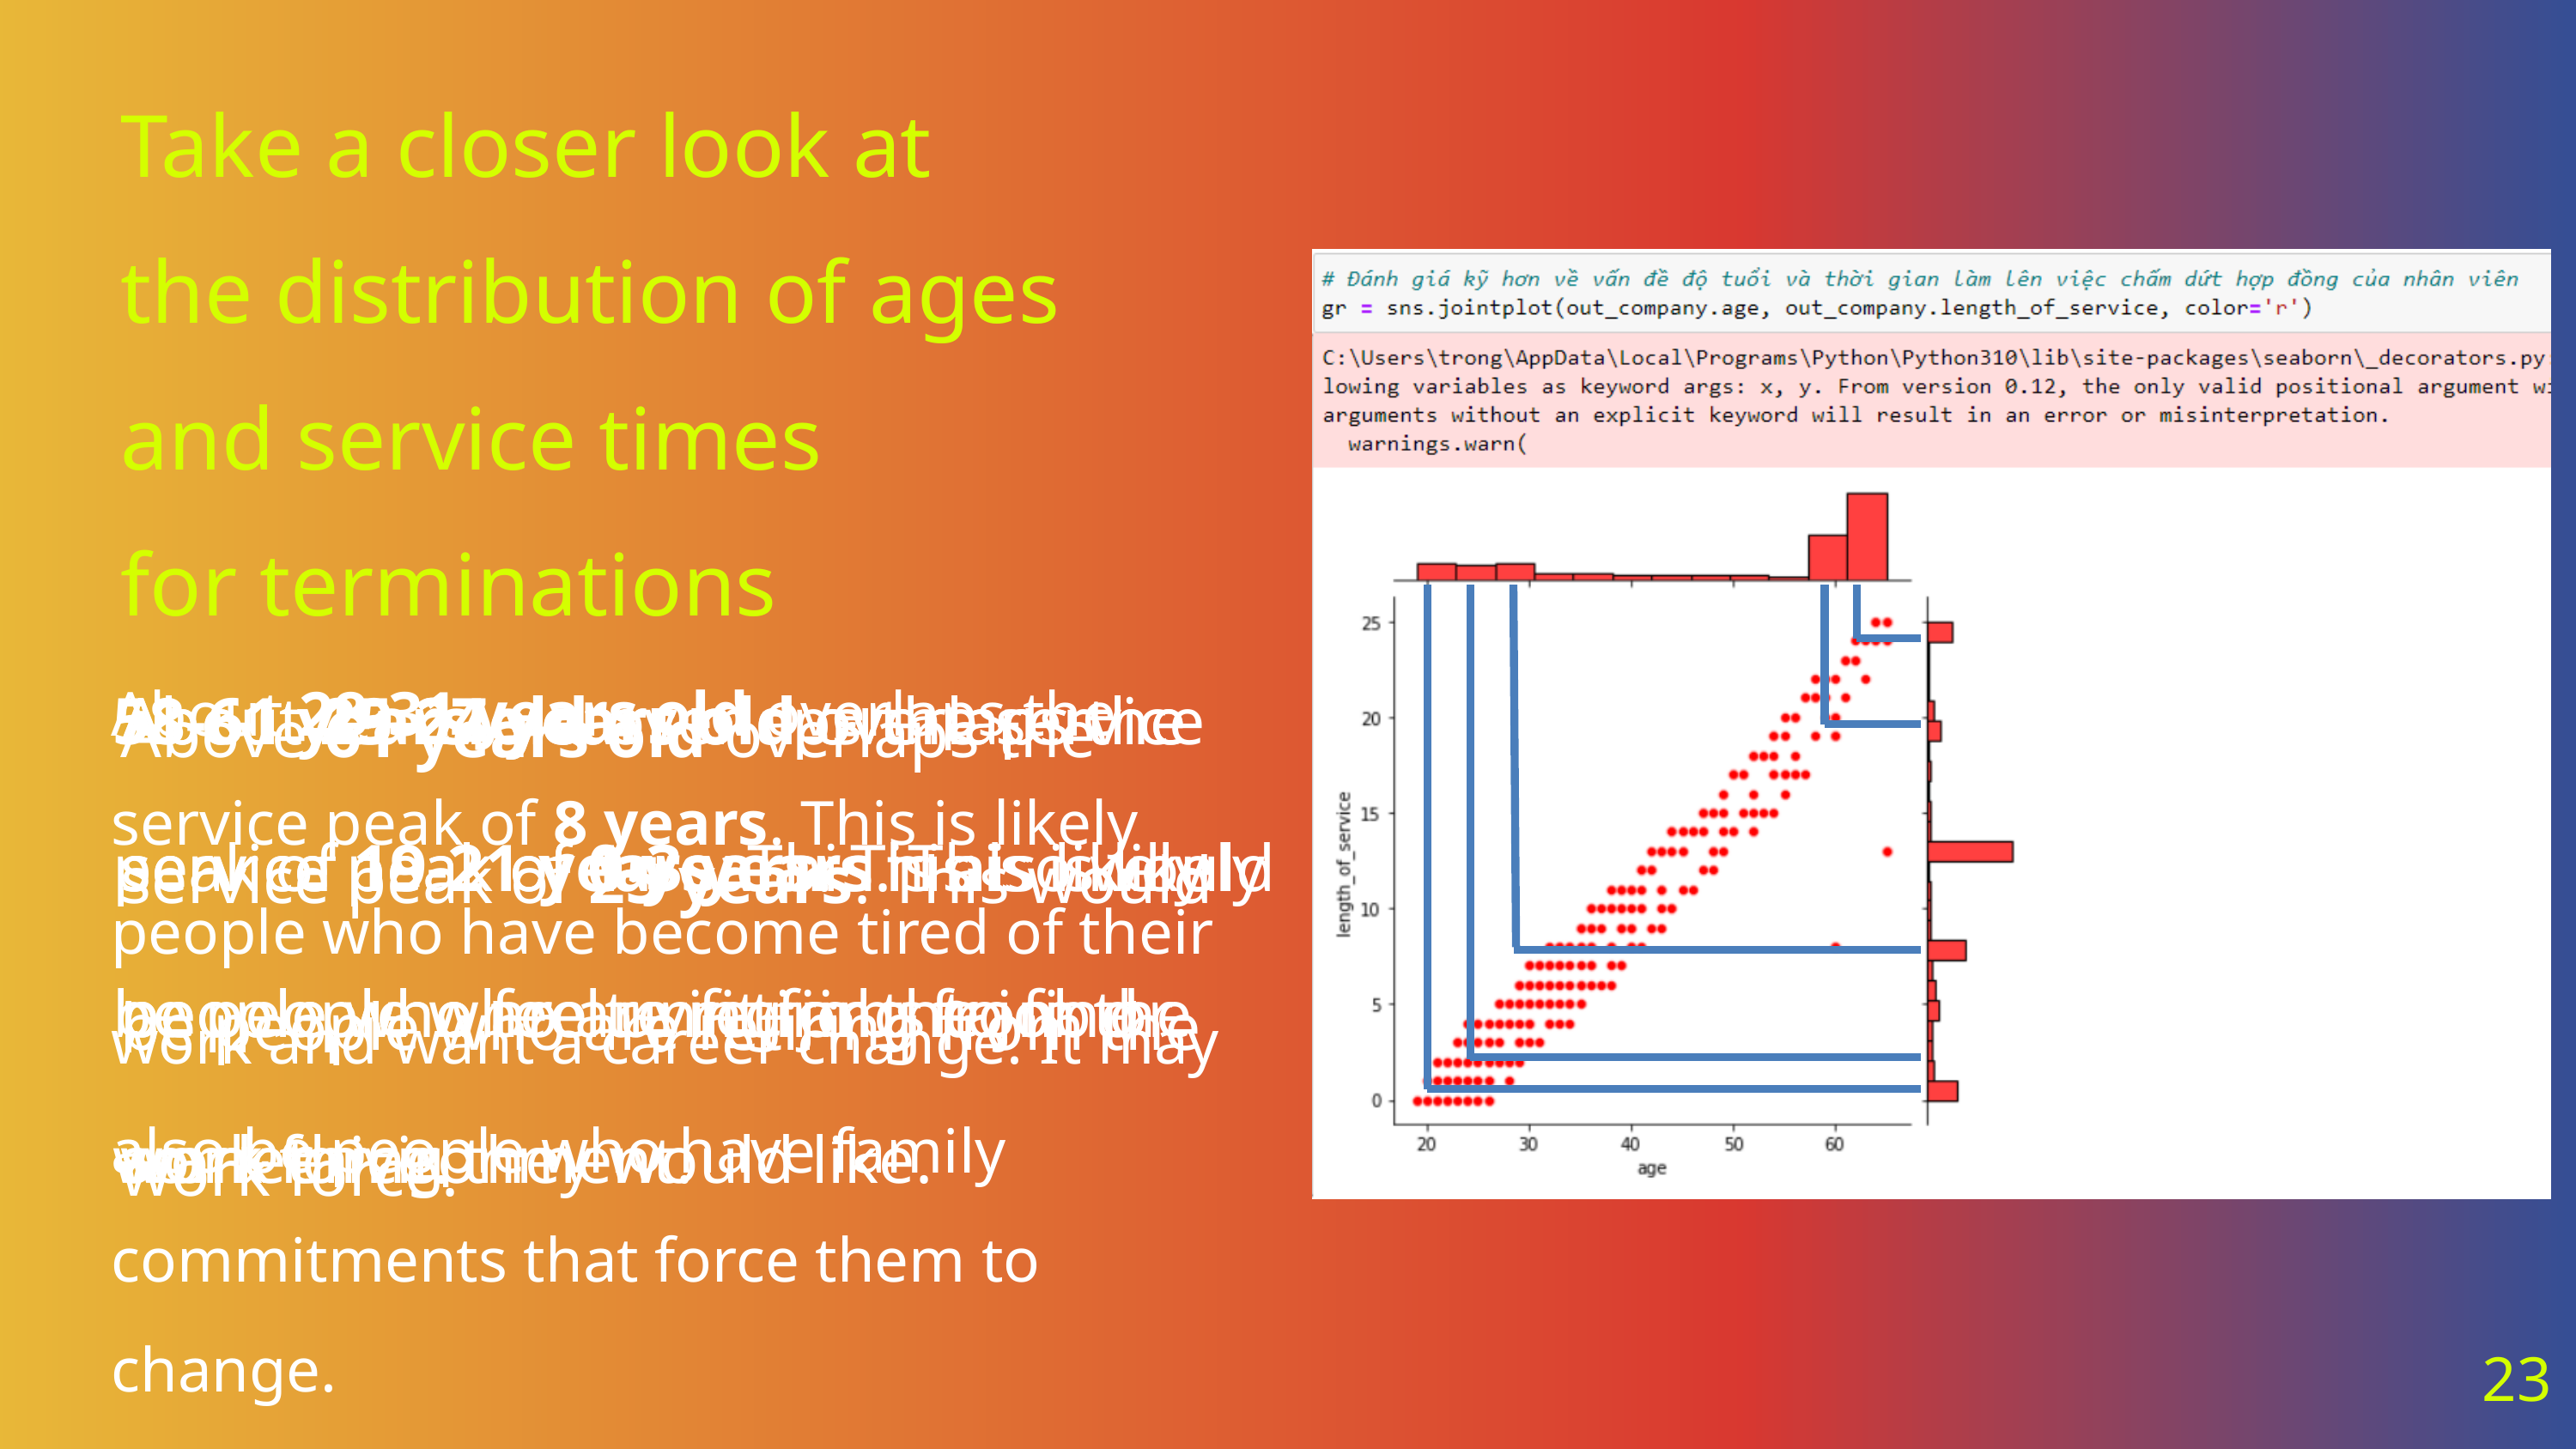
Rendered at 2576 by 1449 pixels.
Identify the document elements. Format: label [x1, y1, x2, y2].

text_box [1513, 584, 1516, 948]
picture [0, 0, 2576, 1449]
